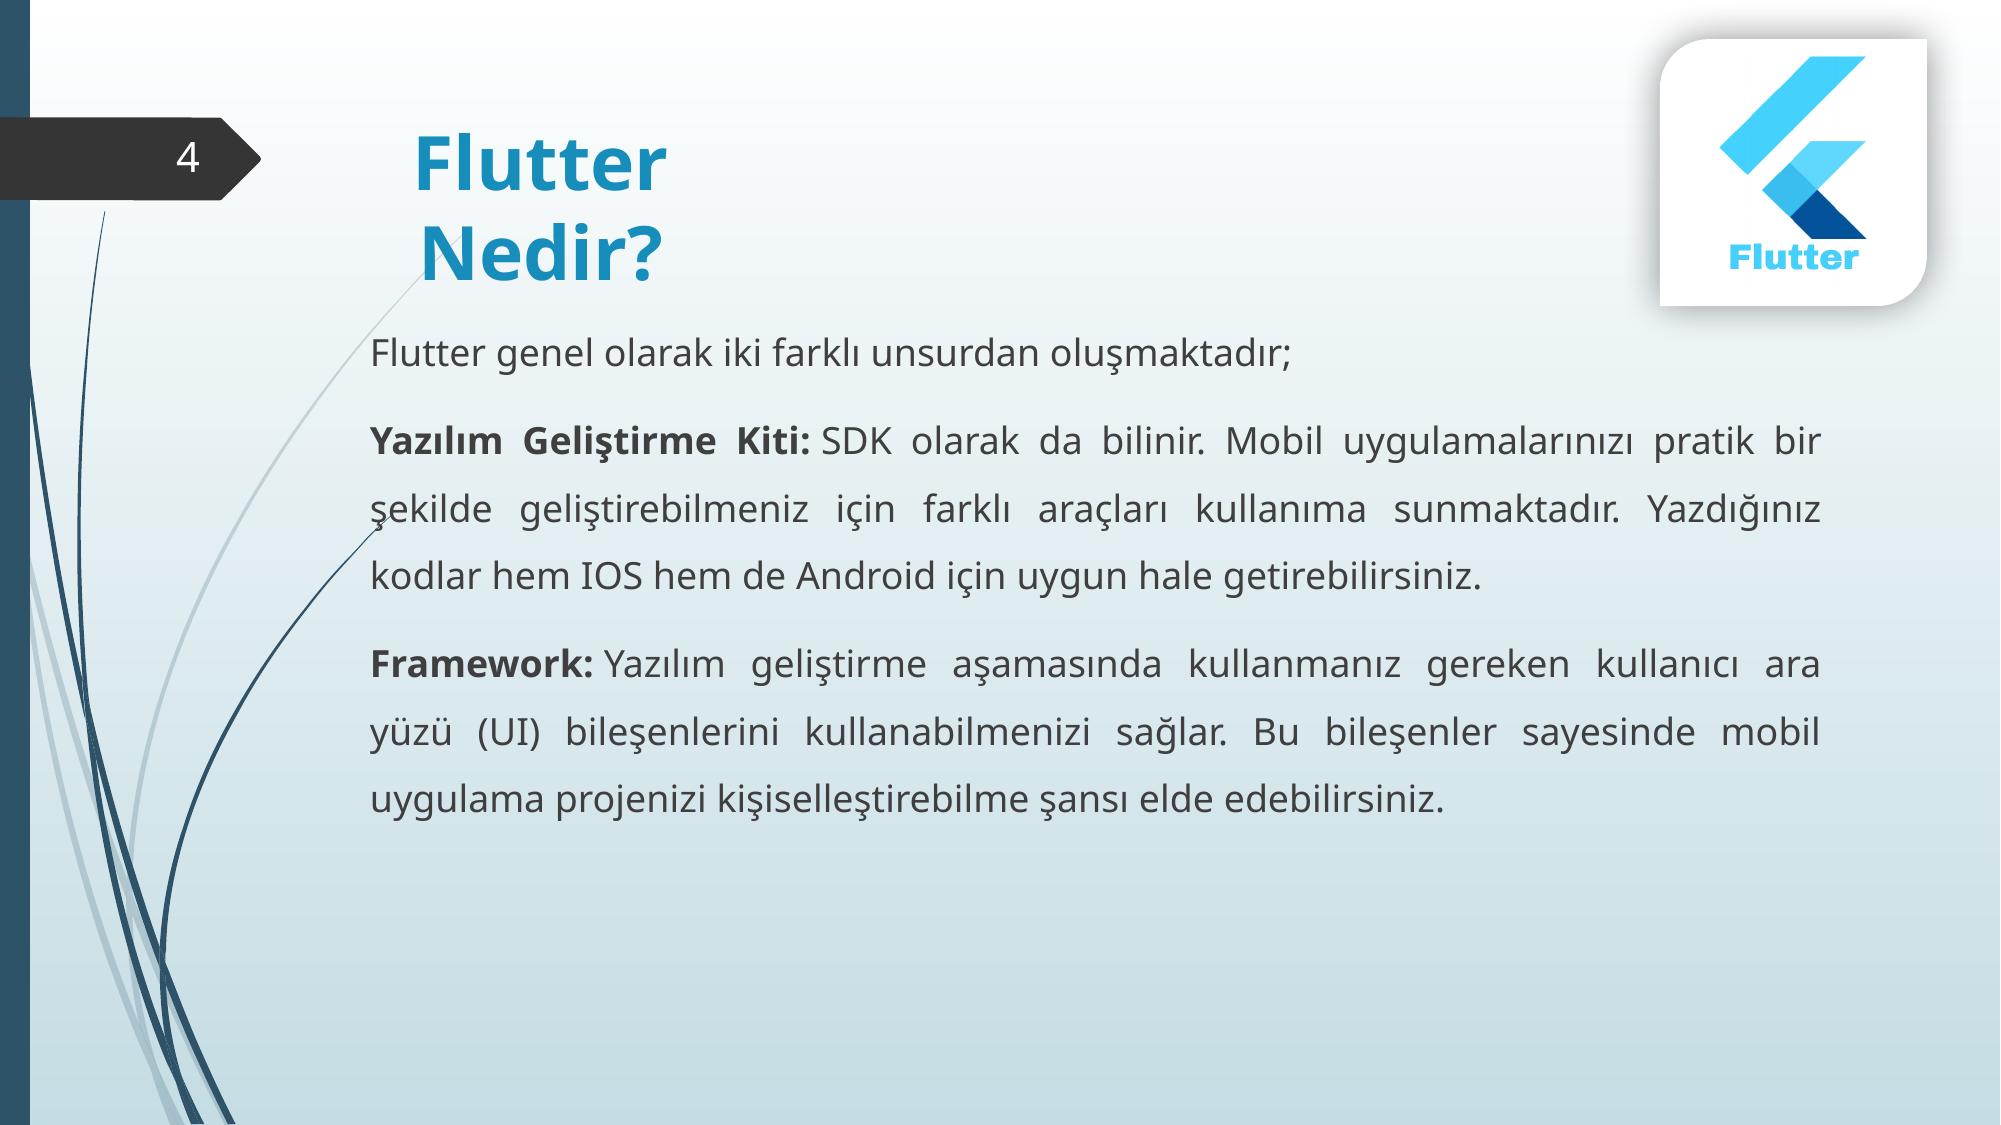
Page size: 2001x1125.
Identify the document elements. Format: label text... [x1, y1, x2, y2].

list Flutter genel olarak iki farklı unsurdan oluşmaktadır; Yazılım Geliştirme Kiti: SDK olarak da bilinir. Mobil uygulamalarınızı pratik bir şekilde geliştirebilmeniz için farklı araçları kullanıma sunmaktadır. Yazdığınız kodlar hem IOS hem de Android için uygun hale getirebilirsiniz. Framework: Yazılım geliştirme aşamasında kullanmanız gereken kullanıcı ara yüzü (UI) bileşenlerini kullanabilmenizi sağlar. Bu bileşenler sayesinde mobil uygulama projenizi kişiselleştirebilme şansı elde edebilirsiniz. [279, 298, 1838, 1017]
picture [1666, 46, 1920, 299]
slide_number 4 [87, 129, 216, 190]
text_box Flutter Nedir? [279, 108, 802, 319]
